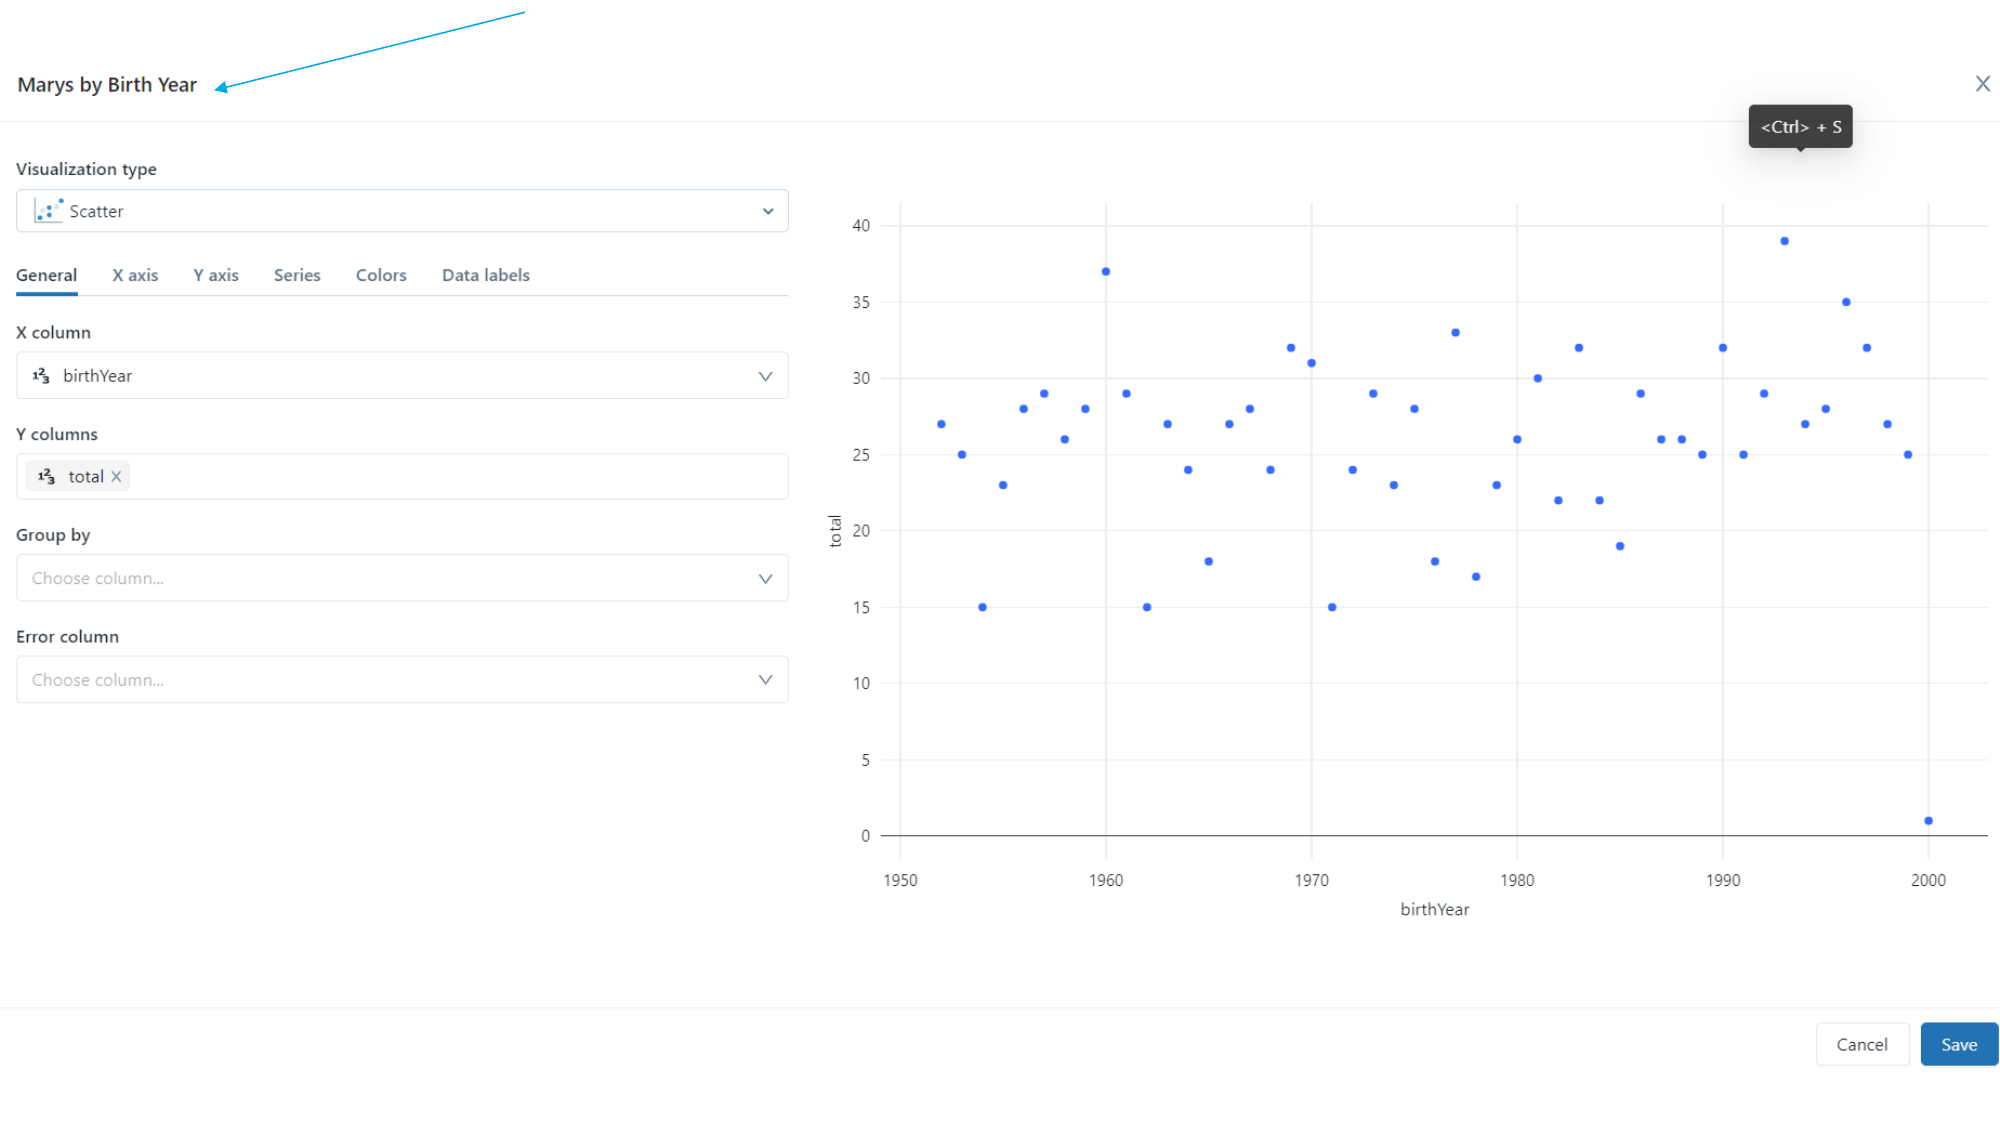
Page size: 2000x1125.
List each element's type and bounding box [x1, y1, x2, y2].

text_box [214, 11, 526, 91]
picture [0, 55, 2000, 1070]
